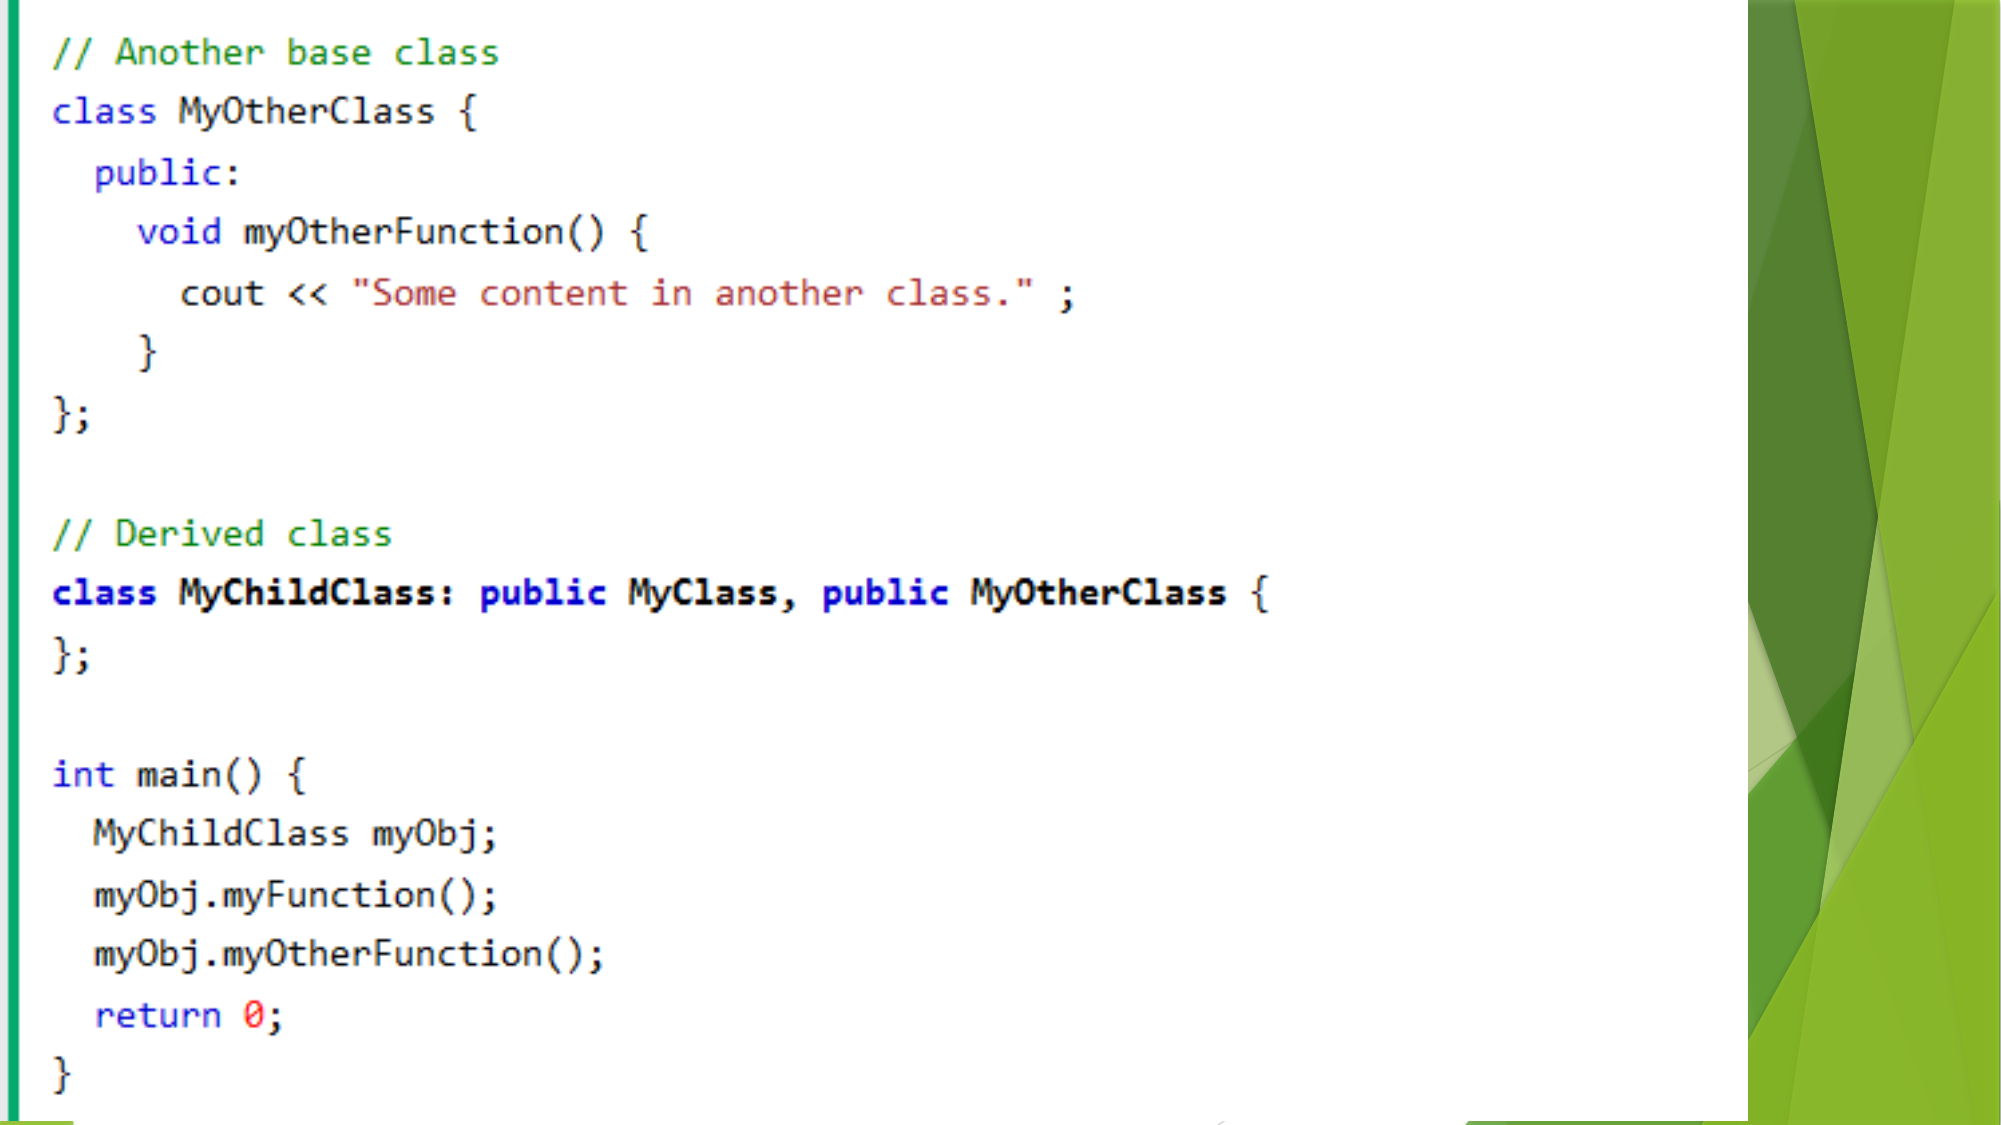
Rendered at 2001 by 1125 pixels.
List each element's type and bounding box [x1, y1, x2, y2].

picture [0, 0, 1749, 1122]
